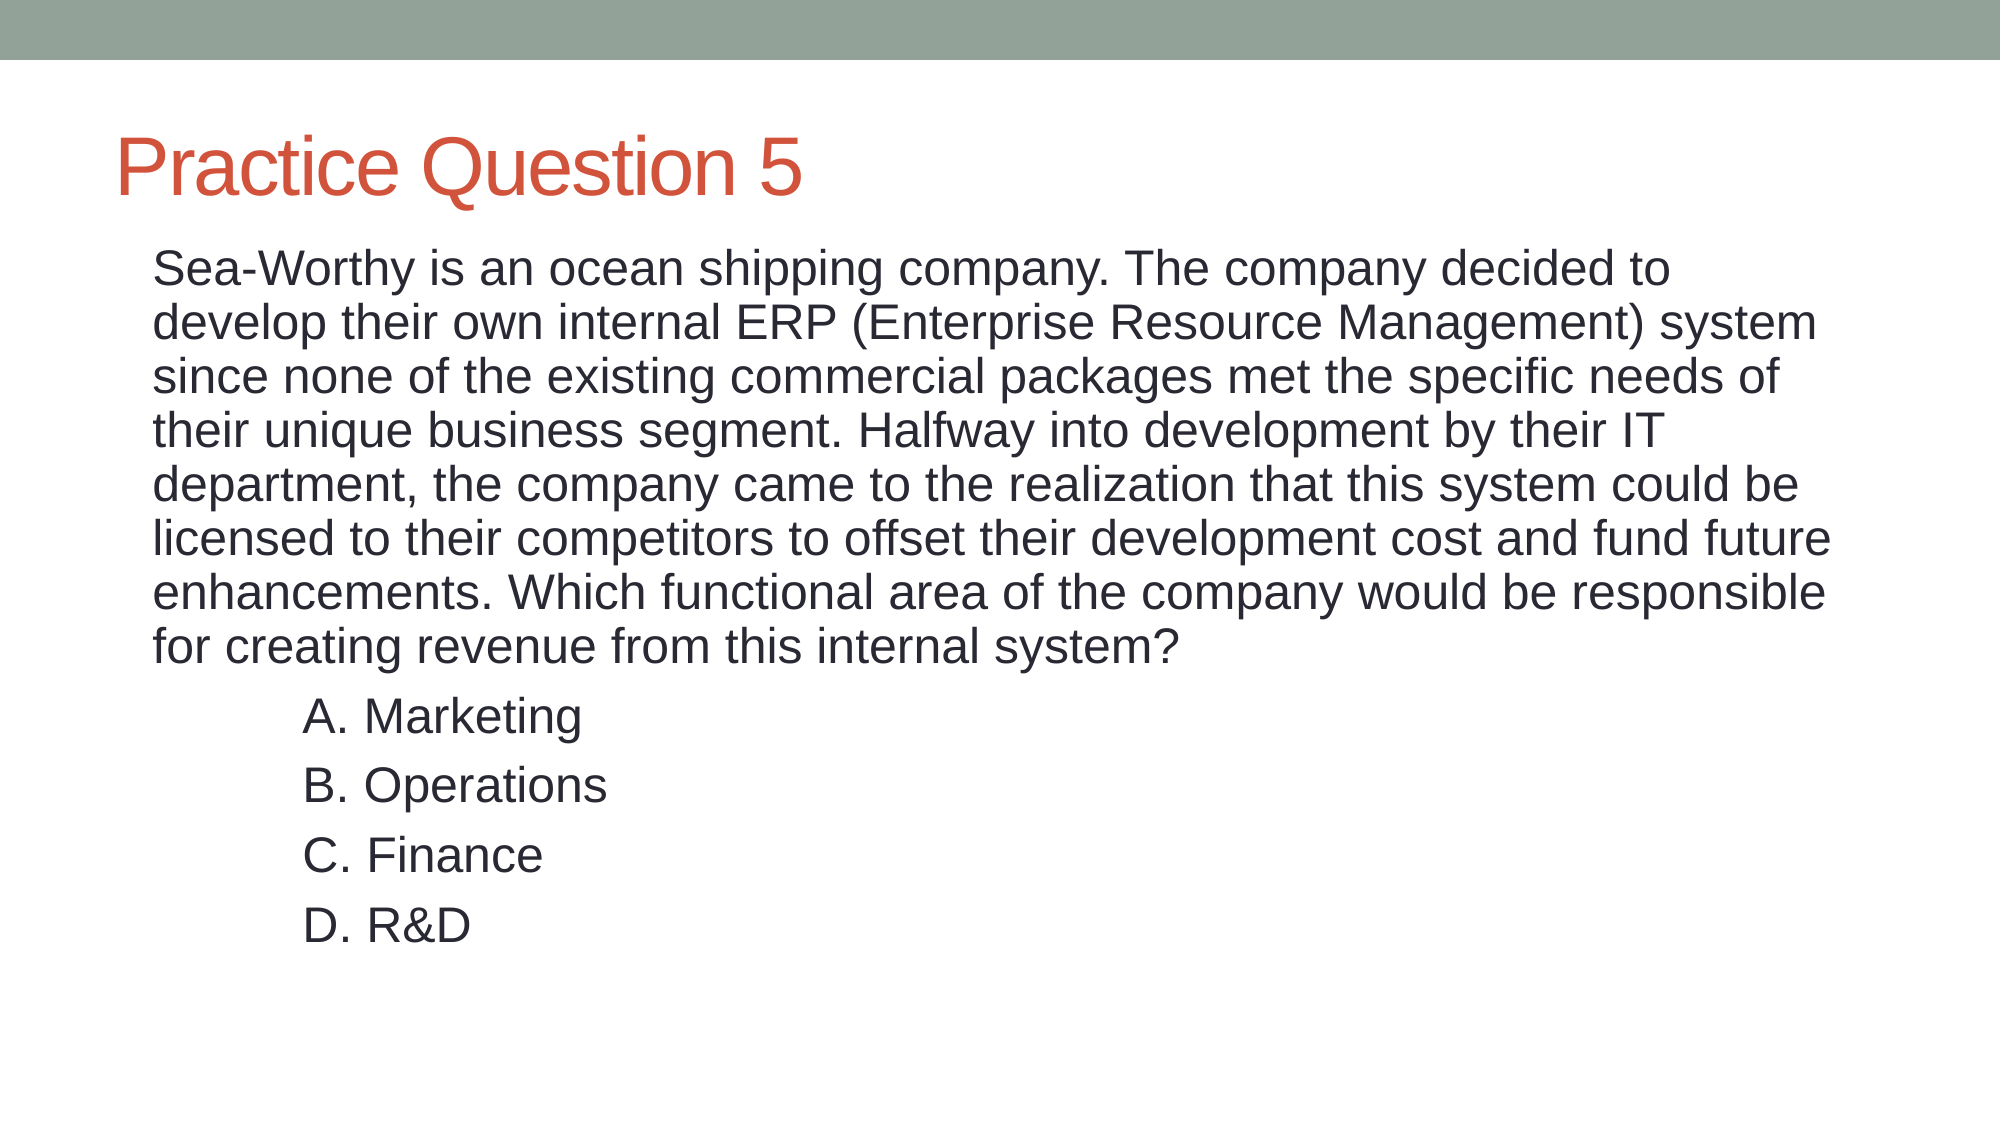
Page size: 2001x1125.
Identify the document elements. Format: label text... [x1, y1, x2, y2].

list Sea-Worthy is an ocean shipping company. The company decided to develop their own internal ERP (Enterprise Resource Management) system since none of the existing commercial packages met the specific needs of their unique business segment. Halfway into development by their IT department, the company came to the realization that this system could be licensed to their competitors to offset their development cost and fund future enhancements. Which functional area of the company would be responsible for creating revenue from this internal system? A. Marketing B. Operations C. Finance D. R&D [137, 234, 1863, 1014]
title Practice Question 5 [99, 87, 1900, 250]
